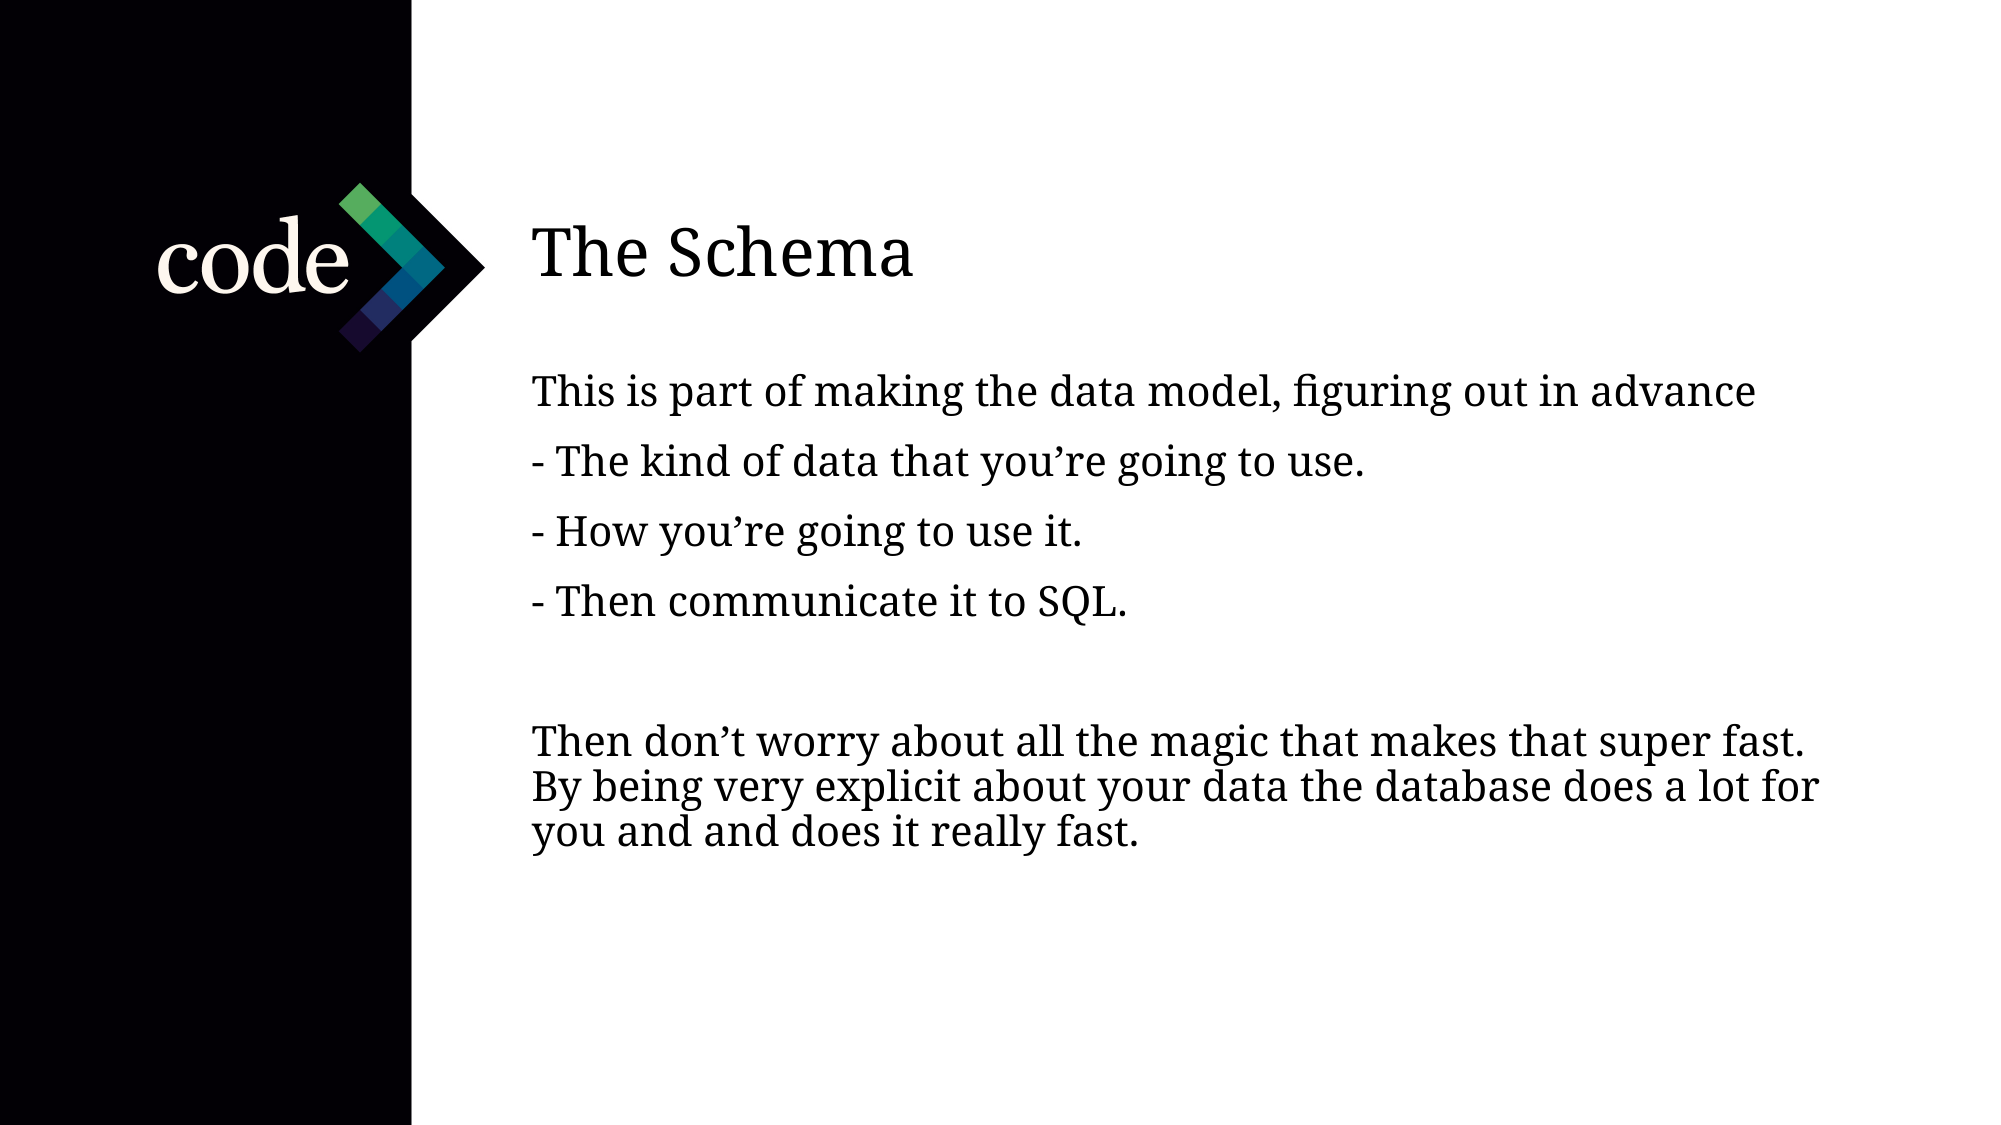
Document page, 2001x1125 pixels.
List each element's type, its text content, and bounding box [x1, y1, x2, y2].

text_box This is part of making the data model, figuring out in advance - The kind of data that you’re going to use. - How you’re going to use it. - Then communicate it to SQL. Then don’t worry about all the magic that makes that super fast. By being very explicit about your data the database does a lot for you and and does it really fast. [516, 363, 1873, 1019]
text_box The Schema [516, 144, 1760, 299]
picture [0, 0, 2000, 1125]
